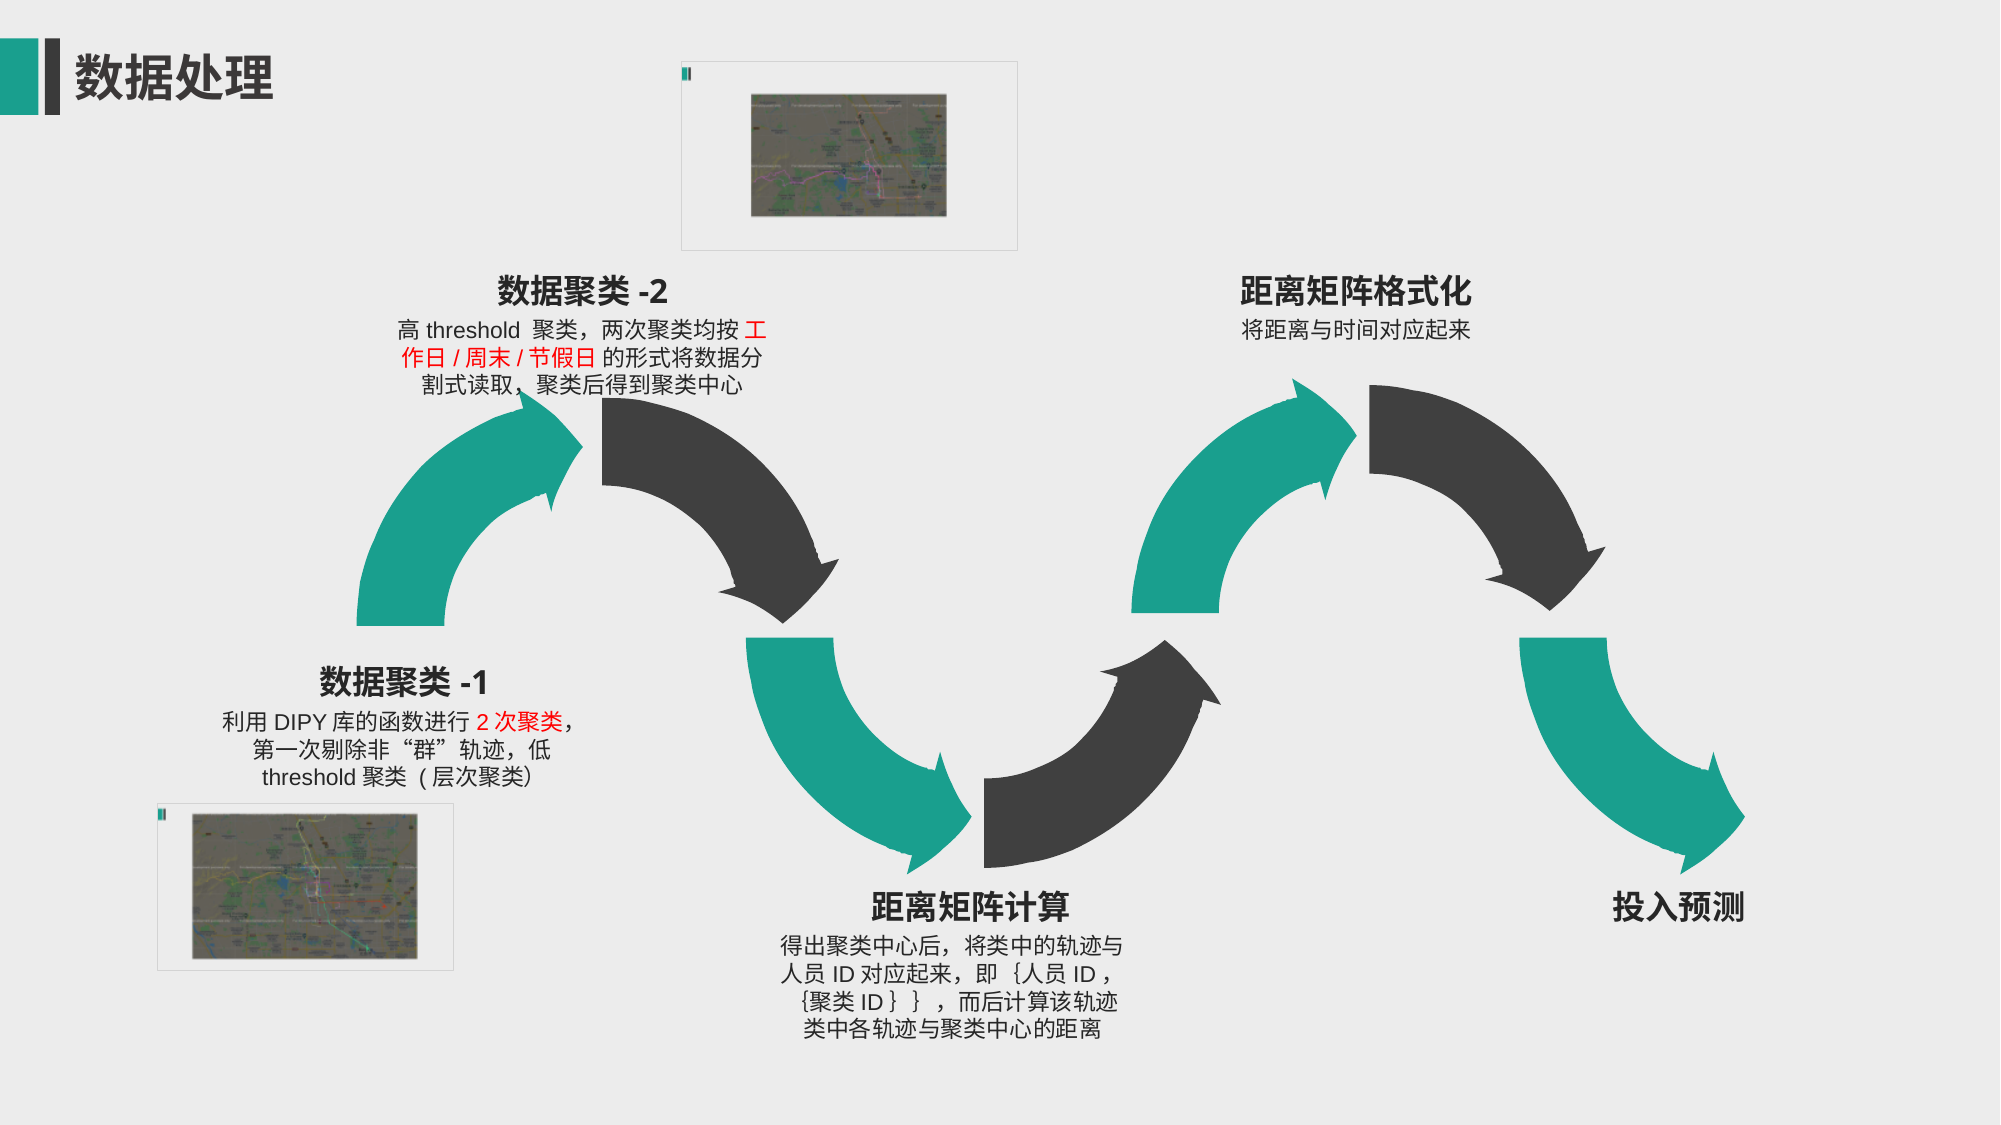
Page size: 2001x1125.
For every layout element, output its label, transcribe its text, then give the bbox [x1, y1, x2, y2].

text_box 将距离与时间对应起来 [1150, 308, 1563, 351]
text_box [1519, 637, 1745, 875]
text_box [745, 637, 972, 875]
text_box 得出聚类中心后，将类中的轨迹与人员ID对应起来，即｛人员ID，｛聚类ID｝｝，而后计算该轨迹类中各轨迹与聚类中心的距离 [765, 924, 1140, 1077]
text_box 数据处理 [59, 39, 509, 114]
text_box [1131, 378, 1357, 614]
text_box [1369, 385, 1606, 611]
text_box 利用DIPY库的函数进行2次聚类，第一次剔除非“群”轨迹，低threshold聚类 (层次聚类） [198, 700, 611, 798]
text_box 数据聚类-1 [304, 654, 505, 700]
text_box 投入预测 [1597, 878, 1761, 934]
text_box [602, 406, 839, 624]
text_box 距离矩阵计算 [856, 878, 1087, 924]
text_box 高threshold 聚类，两次聚类均按 工作日/周末/节假日 的形式将数据分割式读取，聚类后得到聚类中心 [376, 308, 789, 406]
text_box [984, 639, 1221, 868]
picture [682, 62, 1017, 250]
text_box [356, 406, 583, 626]
text_box 距离矩阵格式化 [1225, 262, 1489, 308]
picture [158, 804, 453, 970]
text_box 数据聚类-2 [482, 262, 684, 308]
